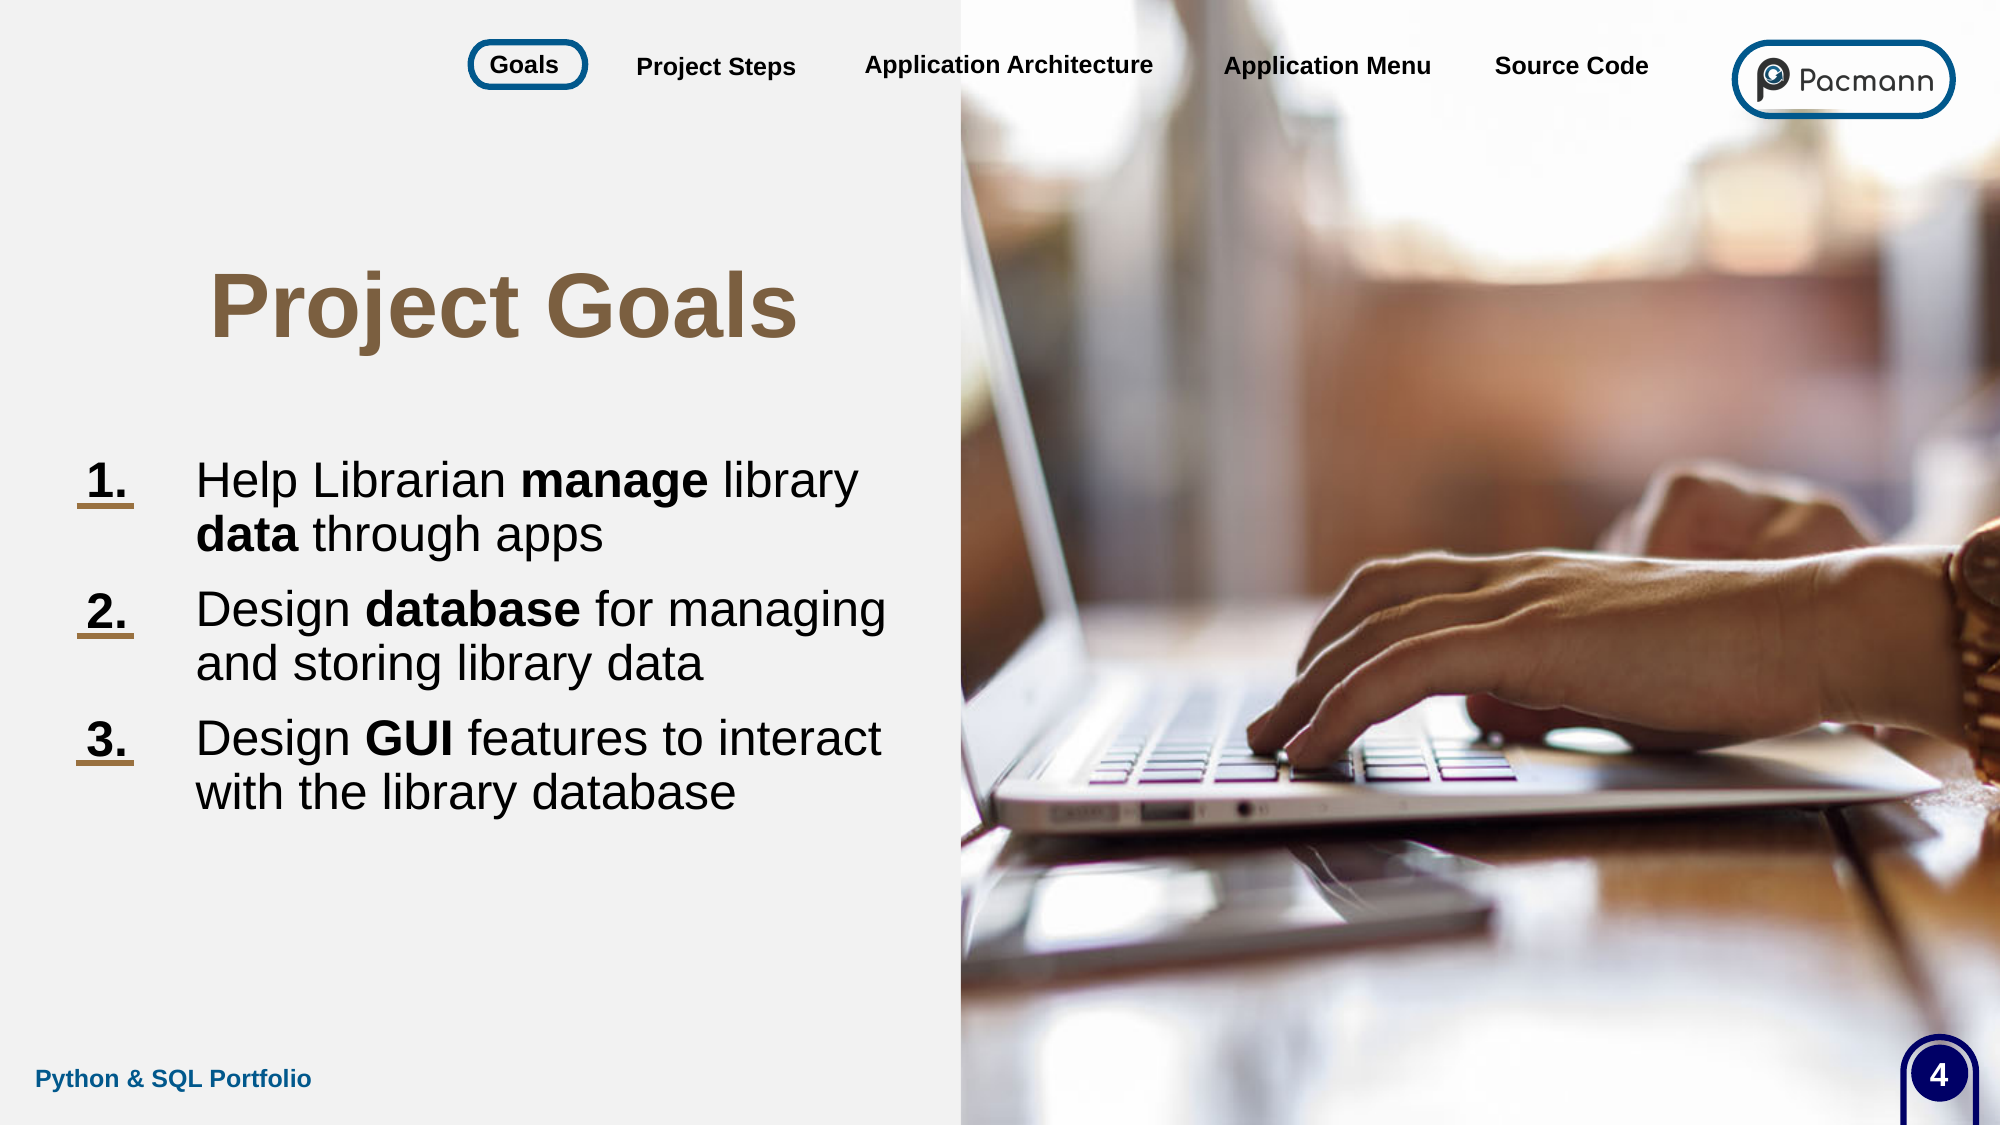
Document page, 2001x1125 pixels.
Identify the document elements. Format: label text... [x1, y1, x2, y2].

text_box Python & SQL Portfolio [20, 1055, 384, 1101]
text_box 1. [71, 439, 188, 515]
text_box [470, 41, 1953, 117]
text_box 2. [71, 571, 188, 647]
text_box 3. [71, 698, 188, 774]
list Help Librarian manage library data through apps Design database for managing and storing library data Design GUI features to interact with the library database [180, 447, 921, 889]
picture [960, 0, 2000, 1125]
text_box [1903, 1037, 1980, 1125]
title Project Goals [194, 249, 954, 367]
